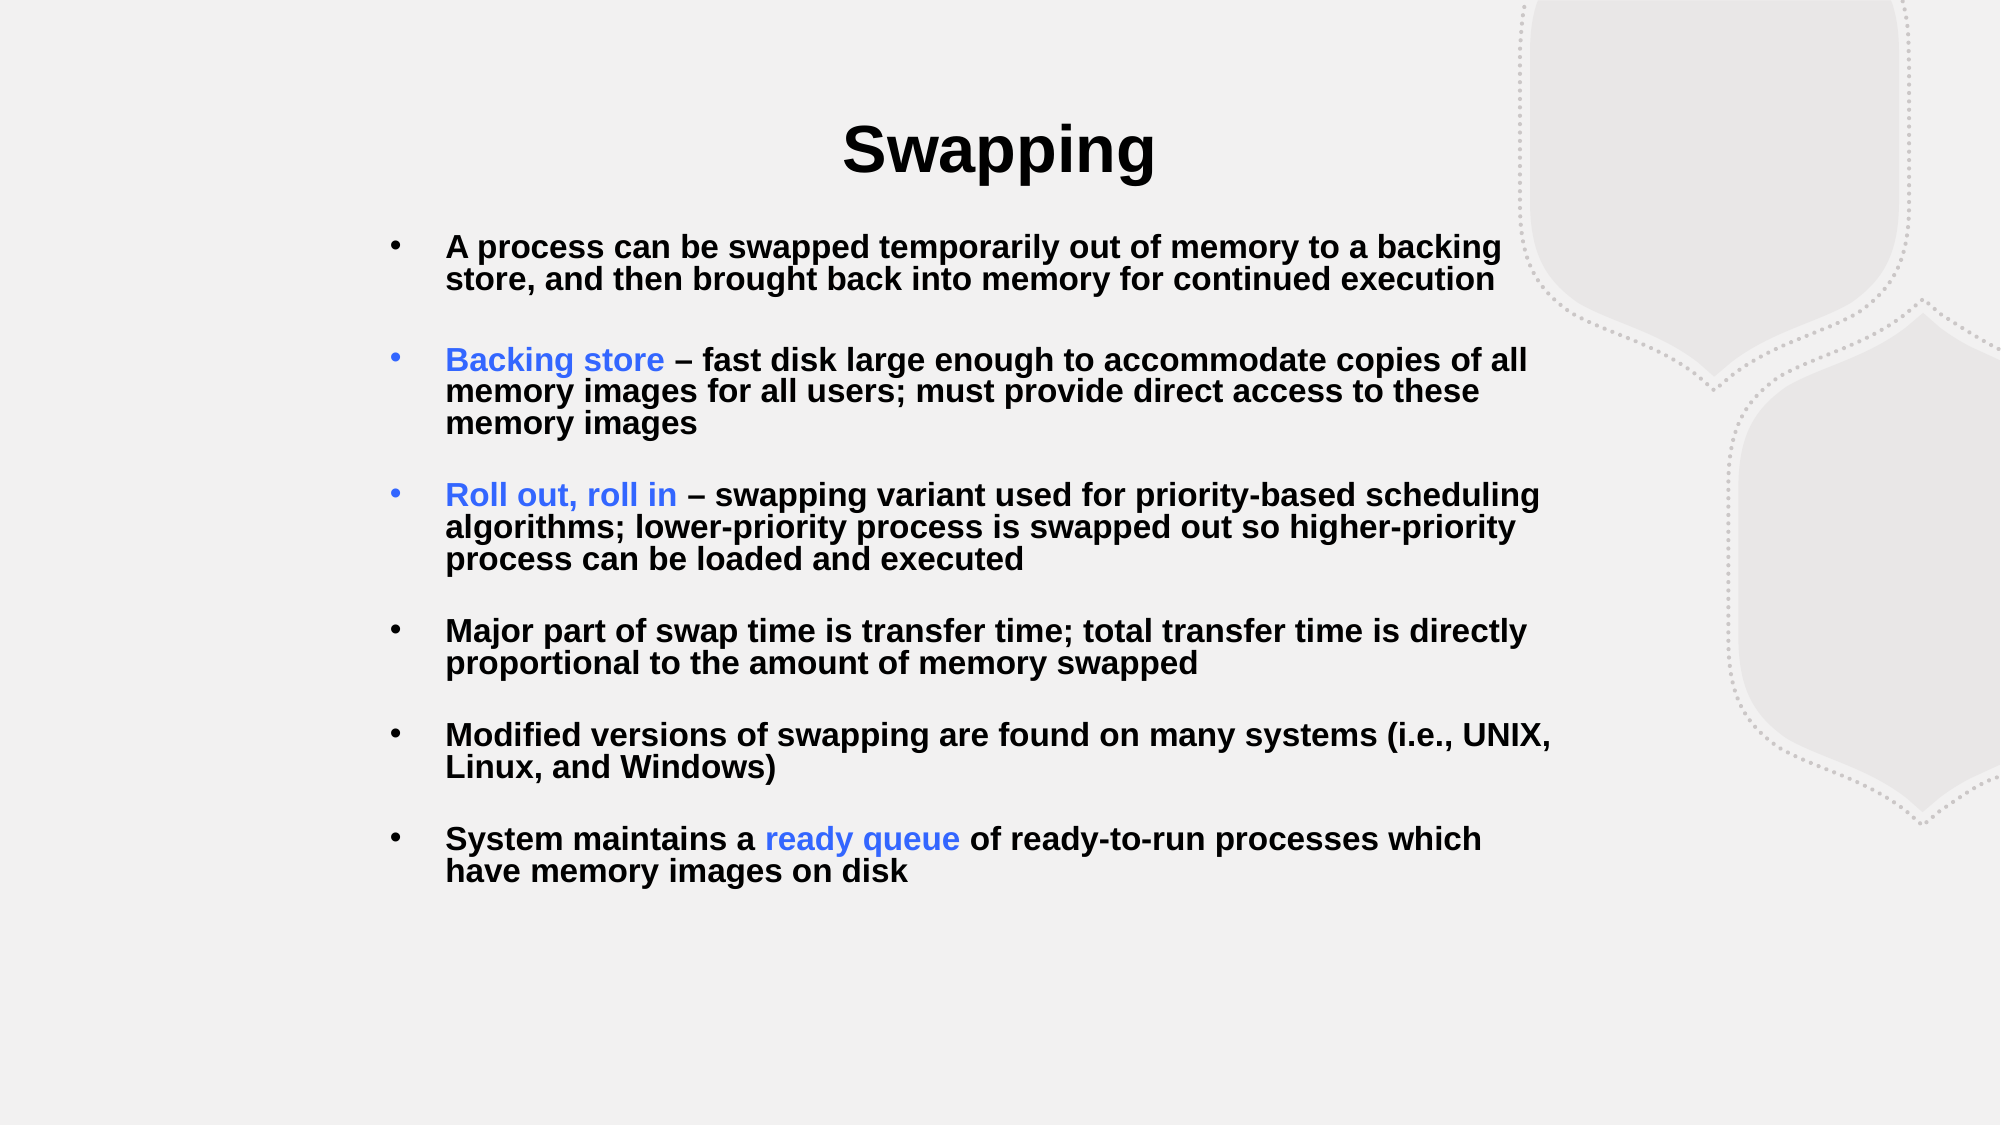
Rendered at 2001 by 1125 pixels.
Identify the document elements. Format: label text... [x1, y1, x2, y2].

text_box Swapping [362, 52, 1638, 240]
text_box A process can be swapped temporarily out of memory to a backing store, and then brought back into memory for continued execution Backing store – fast disk large enough to accommodate copies of all memory images for all users; must provide direct access to these memory images Roll out, roll in – swapping variant used for priority-based scheduling algorithms; lower-priority process is swapped out so higher-priority process can be loaded and executed Major part of swap time is transfer time; total transfer time is directly proportional to the amount of memory swapped Modified versions of swapping are found on many systems (i.e., UNIX, Linux, and Windows) System maintains a ready queue of ready-to-run processes which have memory images on disk [375, 226, 1581, 962]
